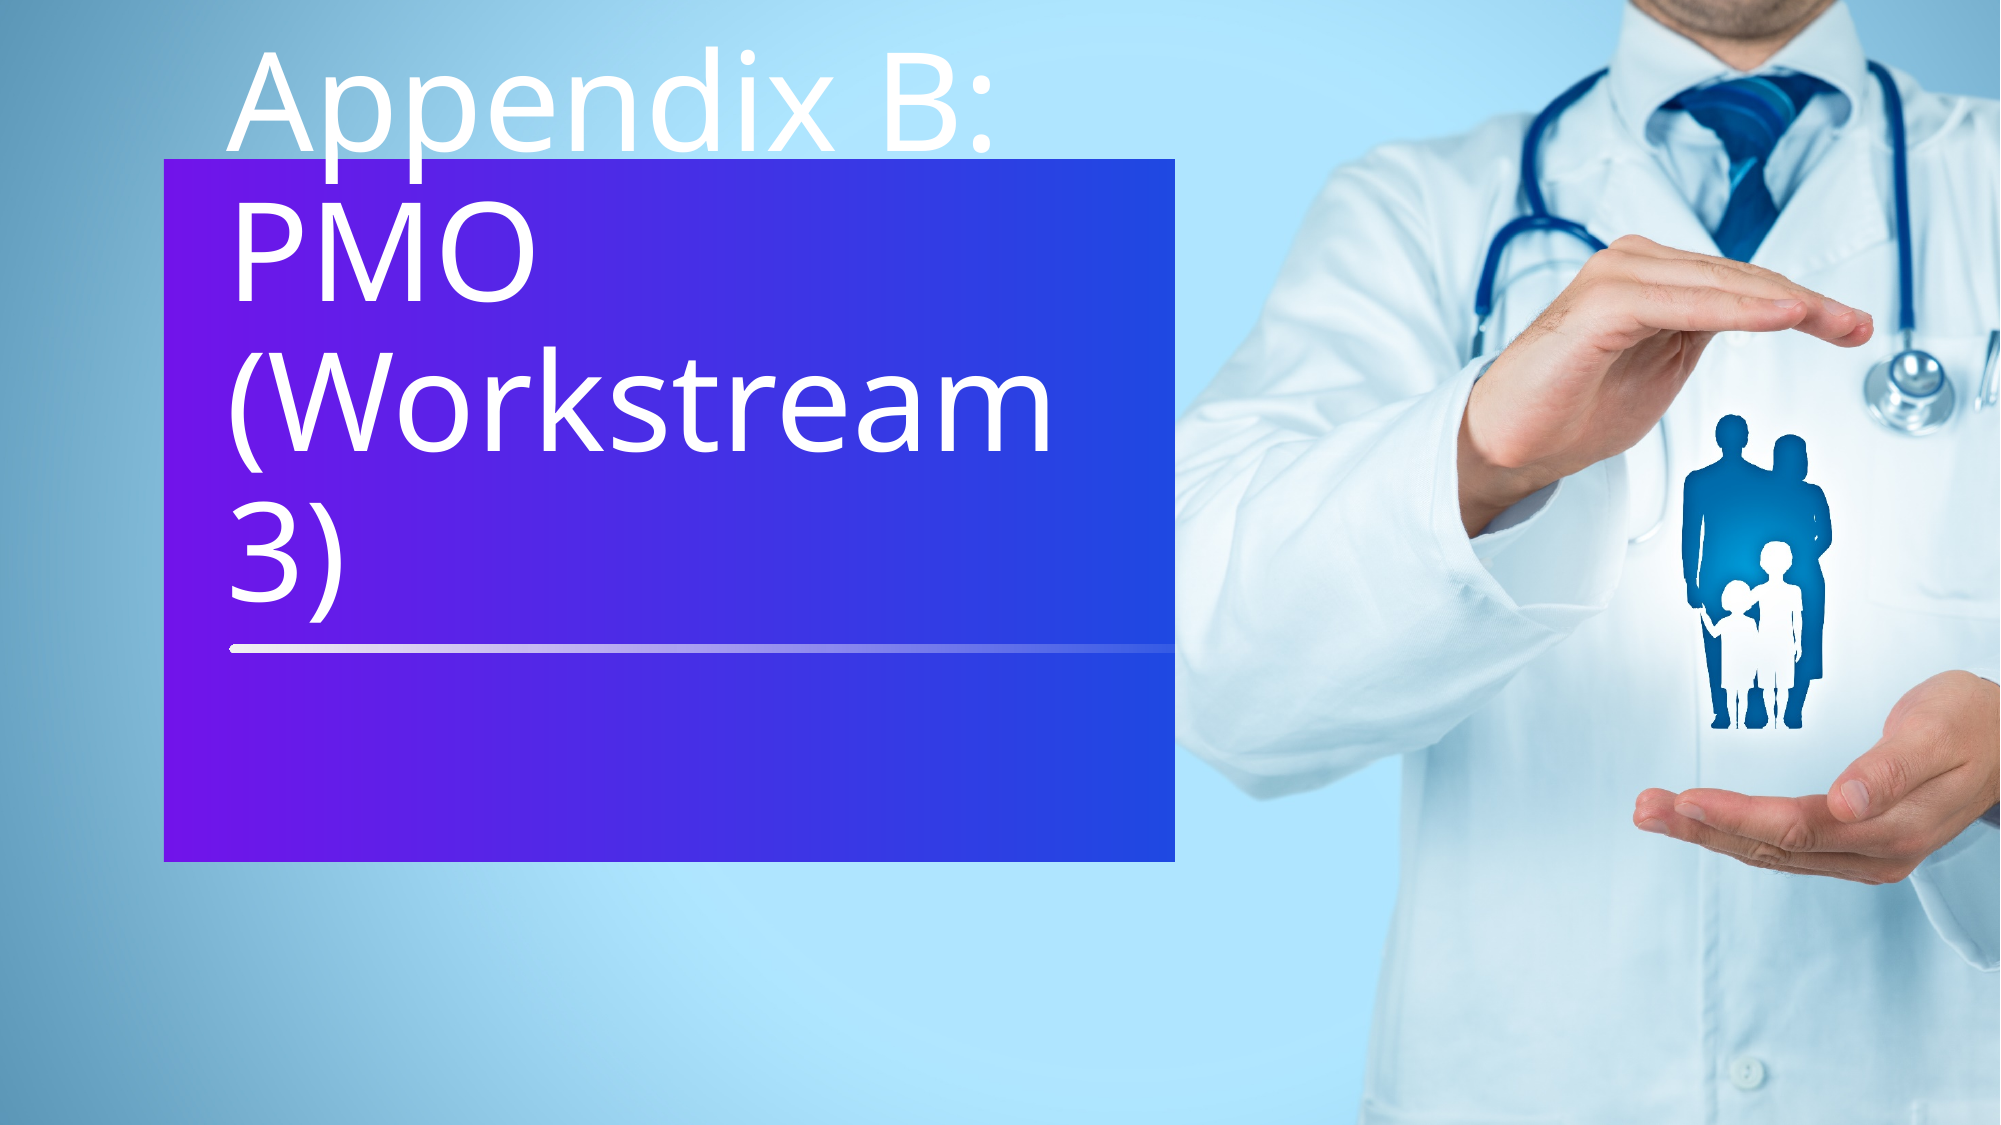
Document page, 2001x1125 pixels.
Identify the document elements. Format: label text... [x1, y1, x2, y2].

title Appendix B: PMO (Workstream 3) [226, 301, 1127, 629]
text_box [443, 202, 496, 301]
picture [0, 0, 2000, 1125]
text_box [496, 203, 532, 301]
